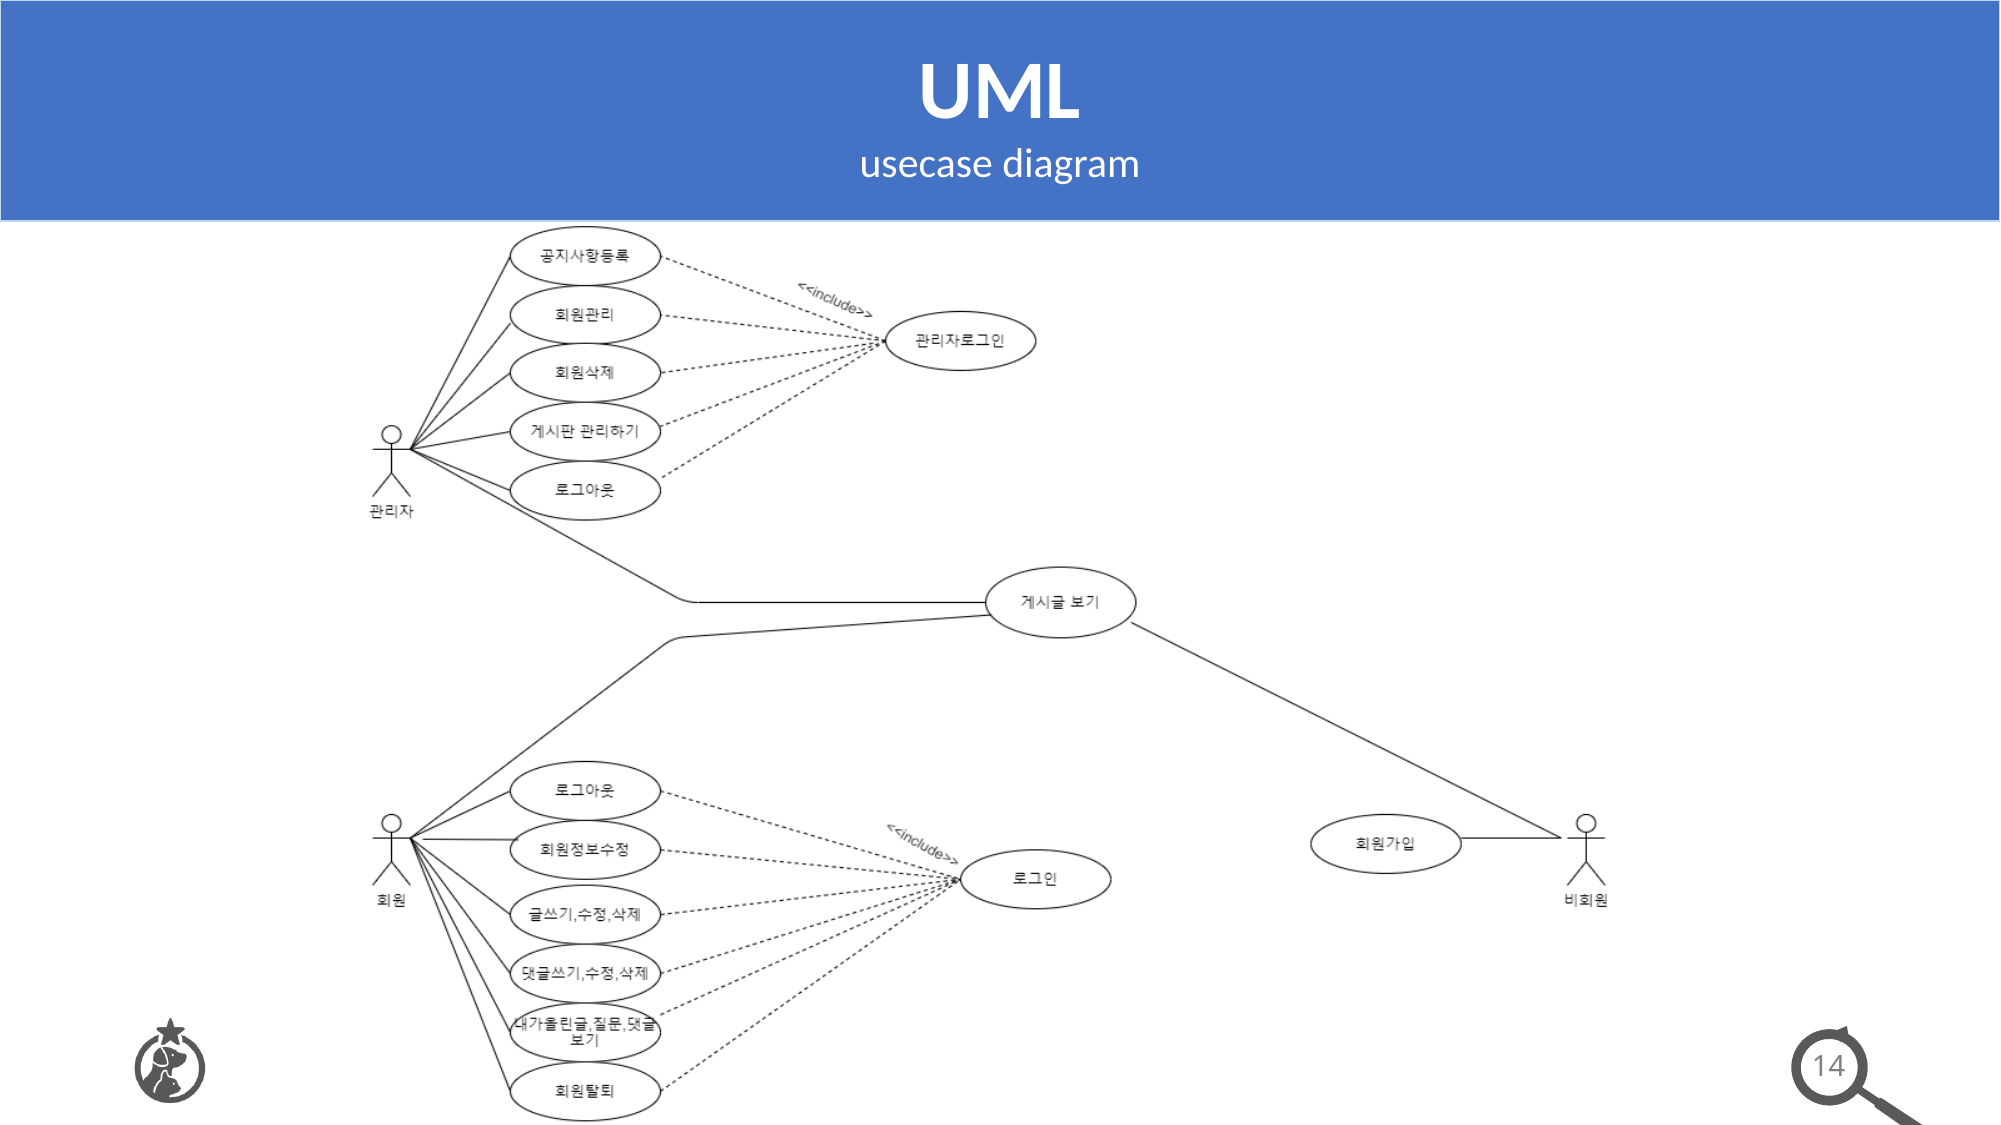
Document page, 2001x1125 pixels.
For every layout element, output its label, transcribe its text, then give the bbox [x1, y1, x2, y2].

text_box UML usecase diagram [0, 0, 2000, 222]
picture [366, 225, 1622, 1125]
picture [127, 1018, 212, 1103]
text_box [1782, 1019, 1919, 1125]
